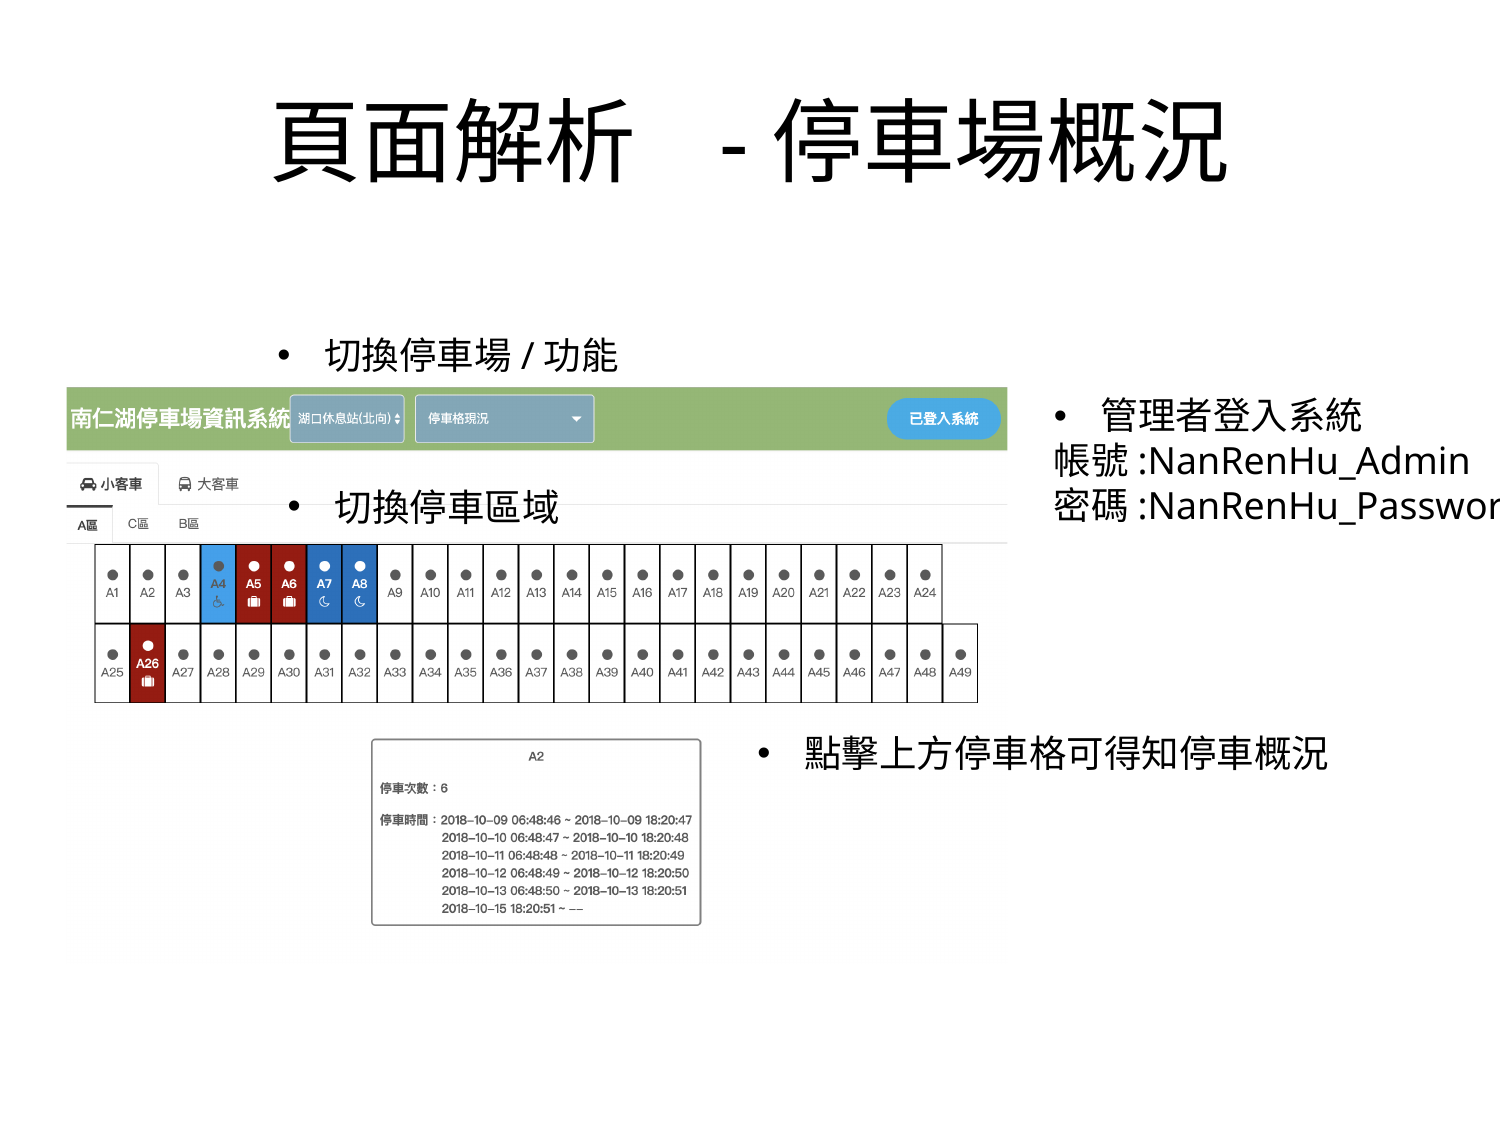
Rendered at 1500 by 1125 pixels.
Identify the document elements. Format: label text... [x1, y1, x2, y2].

text_box 切換停車場/功能 [262, 324, 634, 383]
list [66, 385, 1008, 964]
title 頁面解析 -停車場概況 [75, 45, 1425, 233]
text_box 管理者登入系統 帳號:NanRenHu_Admin 密碼:NanRenHu_Password [1039, 385, 1500, 535]
text_box 點擊上方停車格可得知停車概況 [1013, 677, 1345, 783]
